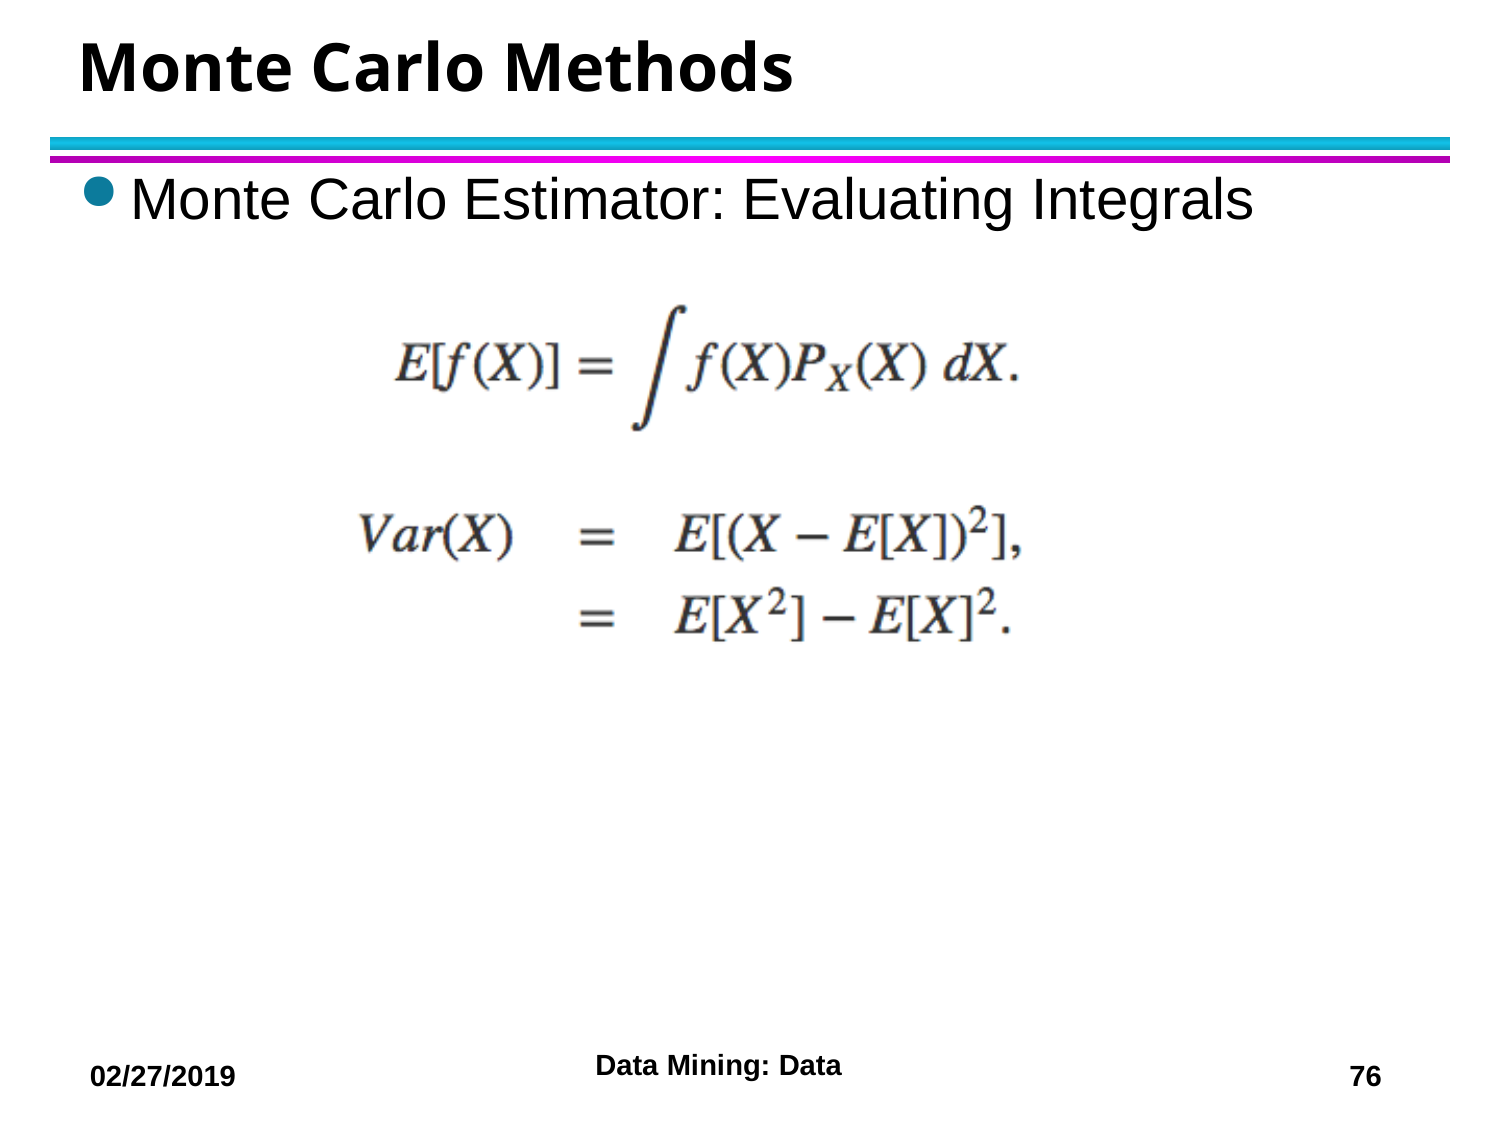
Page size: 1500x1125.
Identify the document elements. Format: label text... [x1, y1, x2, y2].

picture [349, 274, 1113, 688]
list Monte Carlo Estimator: Evaluating Integrals [67, 162, 1475, 1013]
title Monte Carlo Methods [62, 24, 1421, 113]
